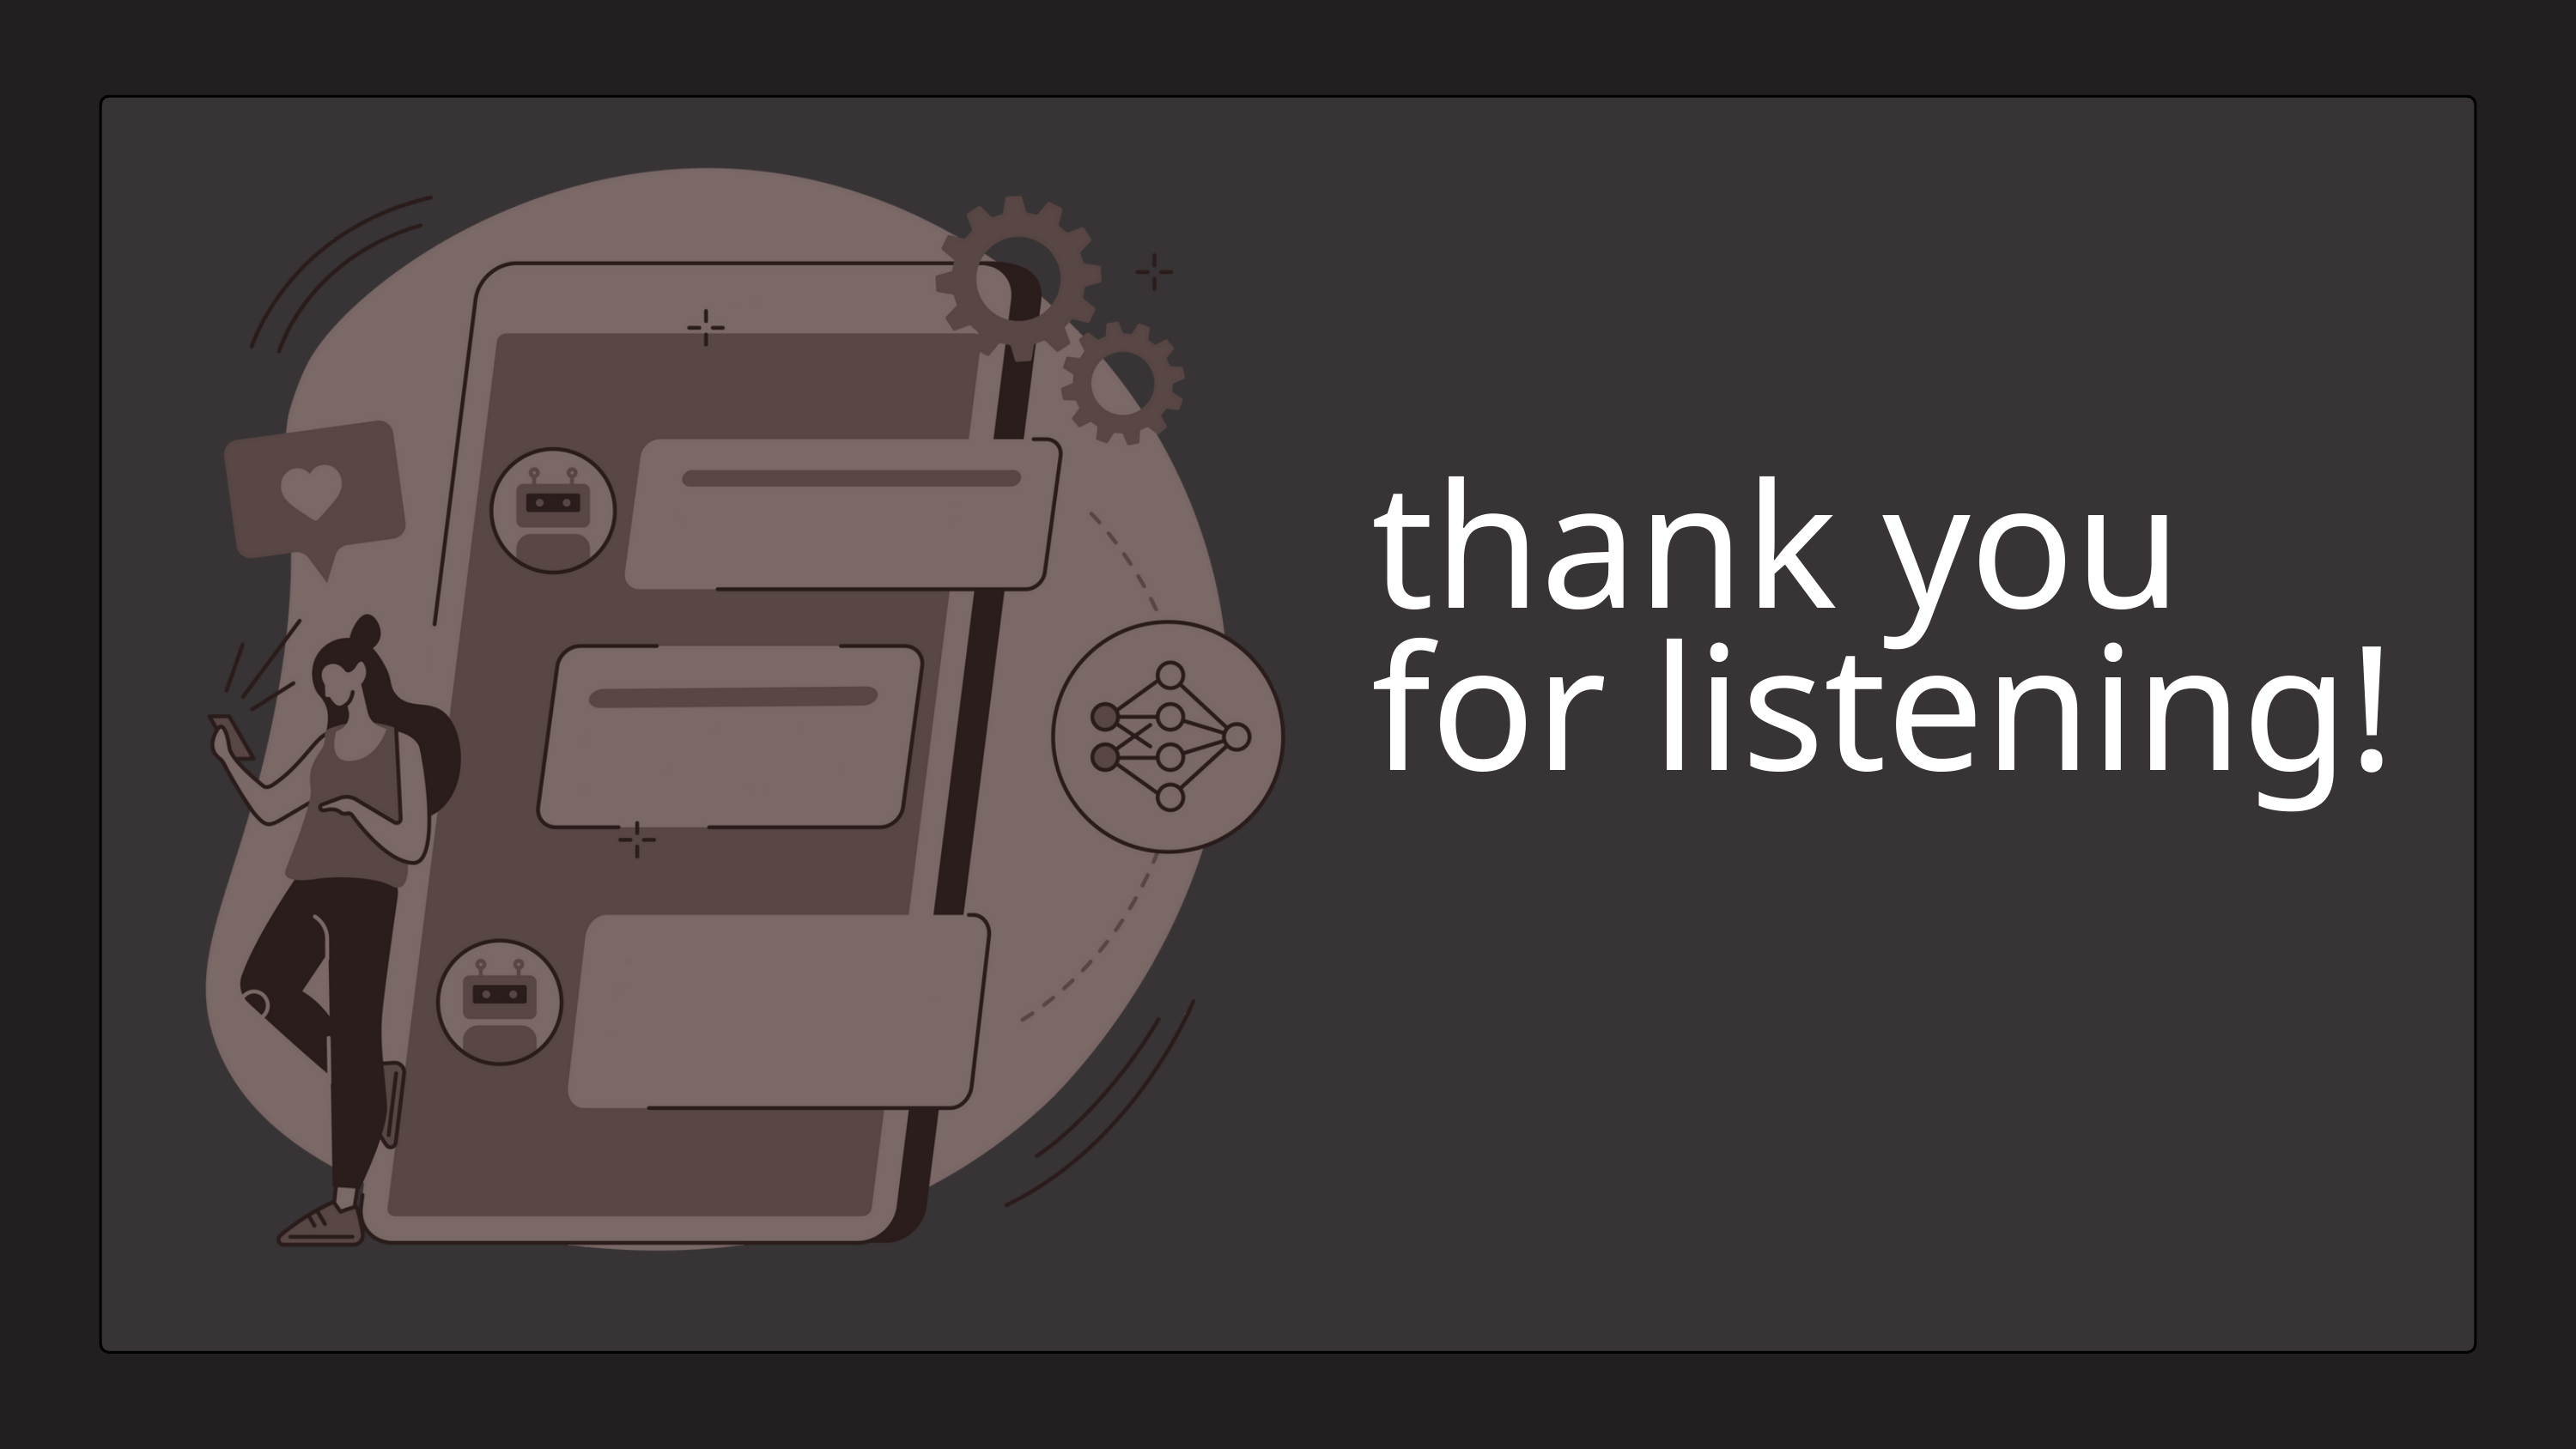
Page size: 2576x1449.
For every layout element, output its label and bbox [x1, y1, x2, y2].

text_box [100, 95, 2476, 1353]
